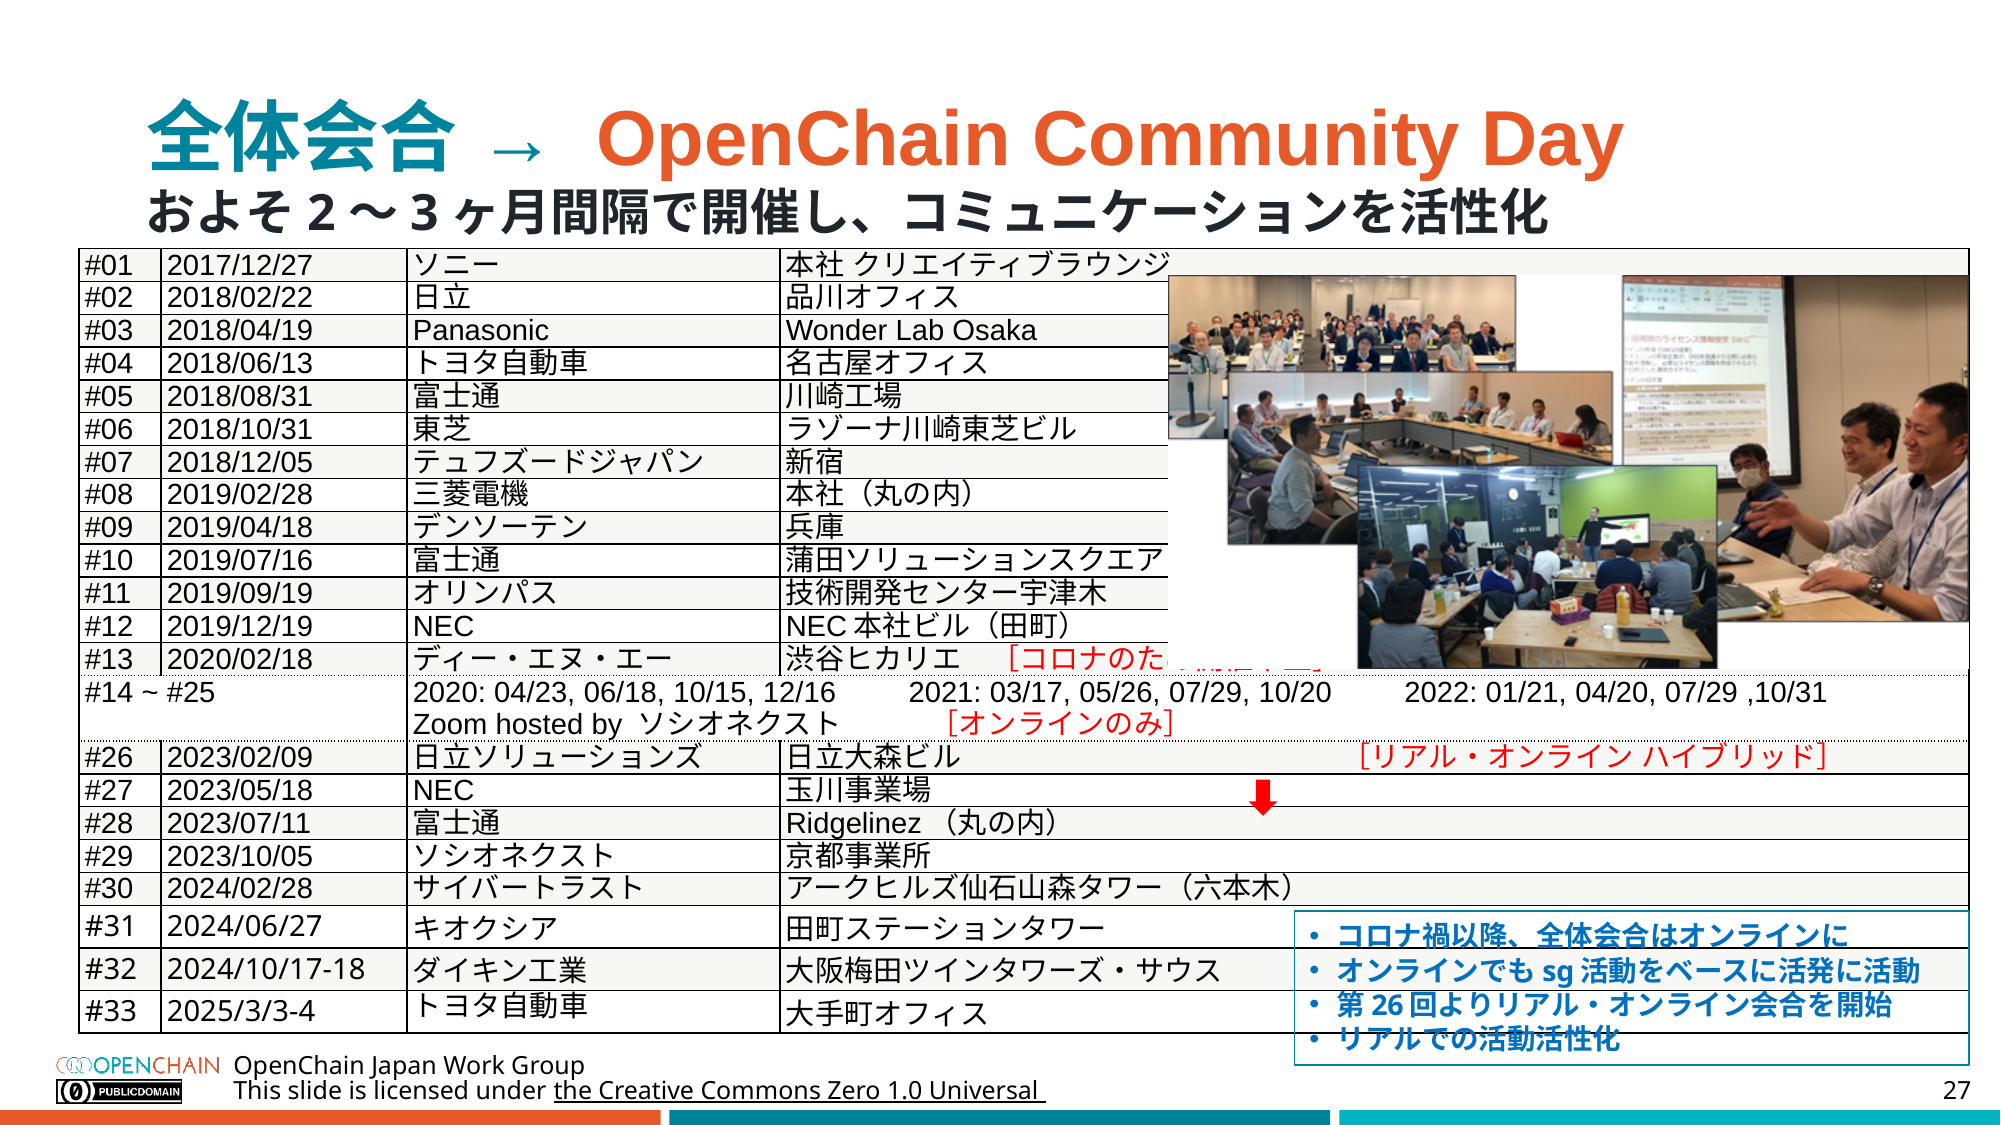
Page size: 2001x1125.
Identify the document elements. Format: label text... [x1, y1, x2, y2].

table_cell 2018/04/19 [162, 315, 406, 346]
table_cell 2020: 04/23, 06/18, 10/15, 12/16 2021: 03/17, 05/26, 07/29, 10/20 2022: 01/21, 04/20, 07/29 ,10/31 Zoom hosted by ソシオネクスト ［オンラインのみ］ [408, 675, 1968, 741]
table_cell 名古屋オフィス [781, 348, 1163, 379]
table_cell 三菱電機 [408, 479, 779, 511]
text_box [1248, 779, 1278, 816]
table_cell 富士通 [408, 381, 779, 412]
table_cell 2025/3/3-4 [162, 991, 406, 1032]
table_cell 2018/12/05 [162, 446, 406, 478]
table_cell #27 [80, 775, 160, 806]
table_cell 新宿 [781, 446, 1163, 478]
table_cell 2019/02/28 [162, 479, 406, 511]
table_cell #32 [80, 949, 160, 990]
table_cell 大阪梅田ツインタワーズ・サウス [781, 949, 1294, 990]
table_cell #08 [80, 479, 160, 511]
table_cell NEC本社ビル（田町） [781, 610, 1163, 642]
table_cell ソシオネクスト [408, 840, 779, 872]
table_cell トヨタ自動車 [408, 348, 779, 379]
table_cell 2018/06/13 [162, 348, 406, 379]
table_cell トヨタ自動車 [408, 991, 779, 1032]
table_cell 渋谷ヒカリエ ［コロナのため開催中止］ [781, 643, 1166, 675]
table_cell 富士通 [408, 807, 779, 839]
table_cell 2023/07/11 [162, 807, 406, 839]
footer OpenChain Japan Work Group [218, 1053, 690, 1077]
table_cell 富士通 [408, 545, 779, 576]
table_cell ディー・エヌ・エー [408, 643, 779, 675]
text_box コロナ禍以降、全体会合はオンラインに オンラインでもsg活動をベースに活発に活動 第26回よりリアル・オンライン会合を開始 リアルでの活動活性化 [1294, 910, 1969, 1066]
table_cell #11 [80, 578, 160, 609]
picture [1168, 275, 1970, 669]
picture [56, 1079, 182, 1104]
table_cell 京都事業所 [781, 840, 1968, 872]
table_header 2017/12/27 [162, 249, 406, 281]
table_cell 2019/04/18 [162, 512, 406, 543]
table_cell #29 [80, 840, 160, 872]
table_cell テュフズードジャパン [408, 446, 779, 478]
table_cell 兵庫 [781, 512, 1163, 543]
table_cell #28 [80, 807, 160, 839]
table_cell NEC [408, 610, 779, 642]
table_cell 玉川事業場 [781, 775, 1968, 806]
table_cell Wonder Lab Osaka [781, 315, 1163, 346]
table_cell 日立大森ビル ［リアル・オンライン ハイブリッド］ [781, 741, 1968, 773]
table_cell 田町ステーションタワー [781, 906, 1968, 947]
table_cell デンソーテン [408, 512, 779, 543]
table_cell 日立 [408, 282, 779, 314]
table_cell #13 [80, 643, 160, 675]
table_header #01 [80, 249, 160, 281]
table_cell 技術開発センター宇津木 [781, 578, 1163, 609]
table_cell #05 [80, 381, 160, 412]
table_cell オリンパス [408, 578, 779, 609]
table_cell 2019/09/19 [162, 578, 406, 609]
table_cell 2024/02/28 [162, 873, 406, 905]
table_cell 大手町オフィス [781, 991, 1294, 1032]
table_cell サイバートラスト [408, 873, 779, 905]
table_cell 川崎工場 [781, 381, 1163, 412]
table_cell 2018/10/31 [162, 413, 406, 445]
table_cell 本社（丸の内） [781, 479, 1163, 511]
table_cell 蒲田ソリューションスクエア [781, 545, 1163, 576]
table_cell 東芝 [408, 413, 779, 445]
table_cell #02 [80, 282, 160, 314]
table_cell #06 [80, 413, 160, 445]
table_cell NEC [408, 775, 779, 806]
table_cell #12 [80, 610, 160, 642]
table_cell 2023/05/18 [162, 775, 406, 806]
list およそ2～3ヶ月間隔で開催し、コミュニケーションを活性化 [145, 180, 1839, 245]
table_cell #14 ~ #25 [80, 675, 406, 741]
table_header ソニー [408, 249, 779, 281]
table_cell 2019/12/19 [162, 610, 406, 642]
table_cell #31 [80, 906, 160, 947]
table_cell 2024/06/27 [162, 906, 406, 947]
table_cell 2023/02/09 [162, 741, 406, 773]
table_cell 品川オフィス [781, 282, 1163, 314]
picture [56, 1056, 218, 1074]
table_cell 2018/02/22 [162, 282, 406, 314]
title 全体会合 → OpenChain Community Day [146, 87, 1839, 180]
table_cell 2024/10/17-18 [162, 949, 406, 990]
table_cell #26 [80, 741, 160, 773]
table_cell #04 [80, 348, 160, 379]
table_cell Ridgelinez（丸の内） [781, 807, 1968, 839]
table_cell 2020/02/18 [162, 643, 406, 675]
table_cell Panasonic [408, 315, 779, 346]
table_cell #03 [80, 315, 160, 346]
table_cell #10 [80, 545, 160, 576]
table_cell ラゾーナ川崎東芝ビル [781, 413, 1163, 445]
table_cell #07 [80, 446, 160, 478]
table_cell 2019/07/16 [162, 545, 406, 576]
table_cell #33 [80, 991, 160, 1032]
table_cell 日立ソリューションズ [408, 741, 779, 773]
table_cell キオクシア [408, 906, 779, 947]
table_cell ダイキン工業 [408, 949, 779, 990]
table_cell 2023/10/05 [162, 840, 406, 872]
table_cell 2018/08/31 [162, 381, 406, 412]
table_cell アークヒルズ仙石山森タワー（六本木） [781, 873, 1968, 905]
table_cell #09 [80, 512, 160, 543]
table_header 本社 クリエイティブラウンジ [781, 249, 1968, 281]
slide_number ‹#› [1536, 1079, 1987, 1103]
table_cell #30 [80, 873, 160, 905]
